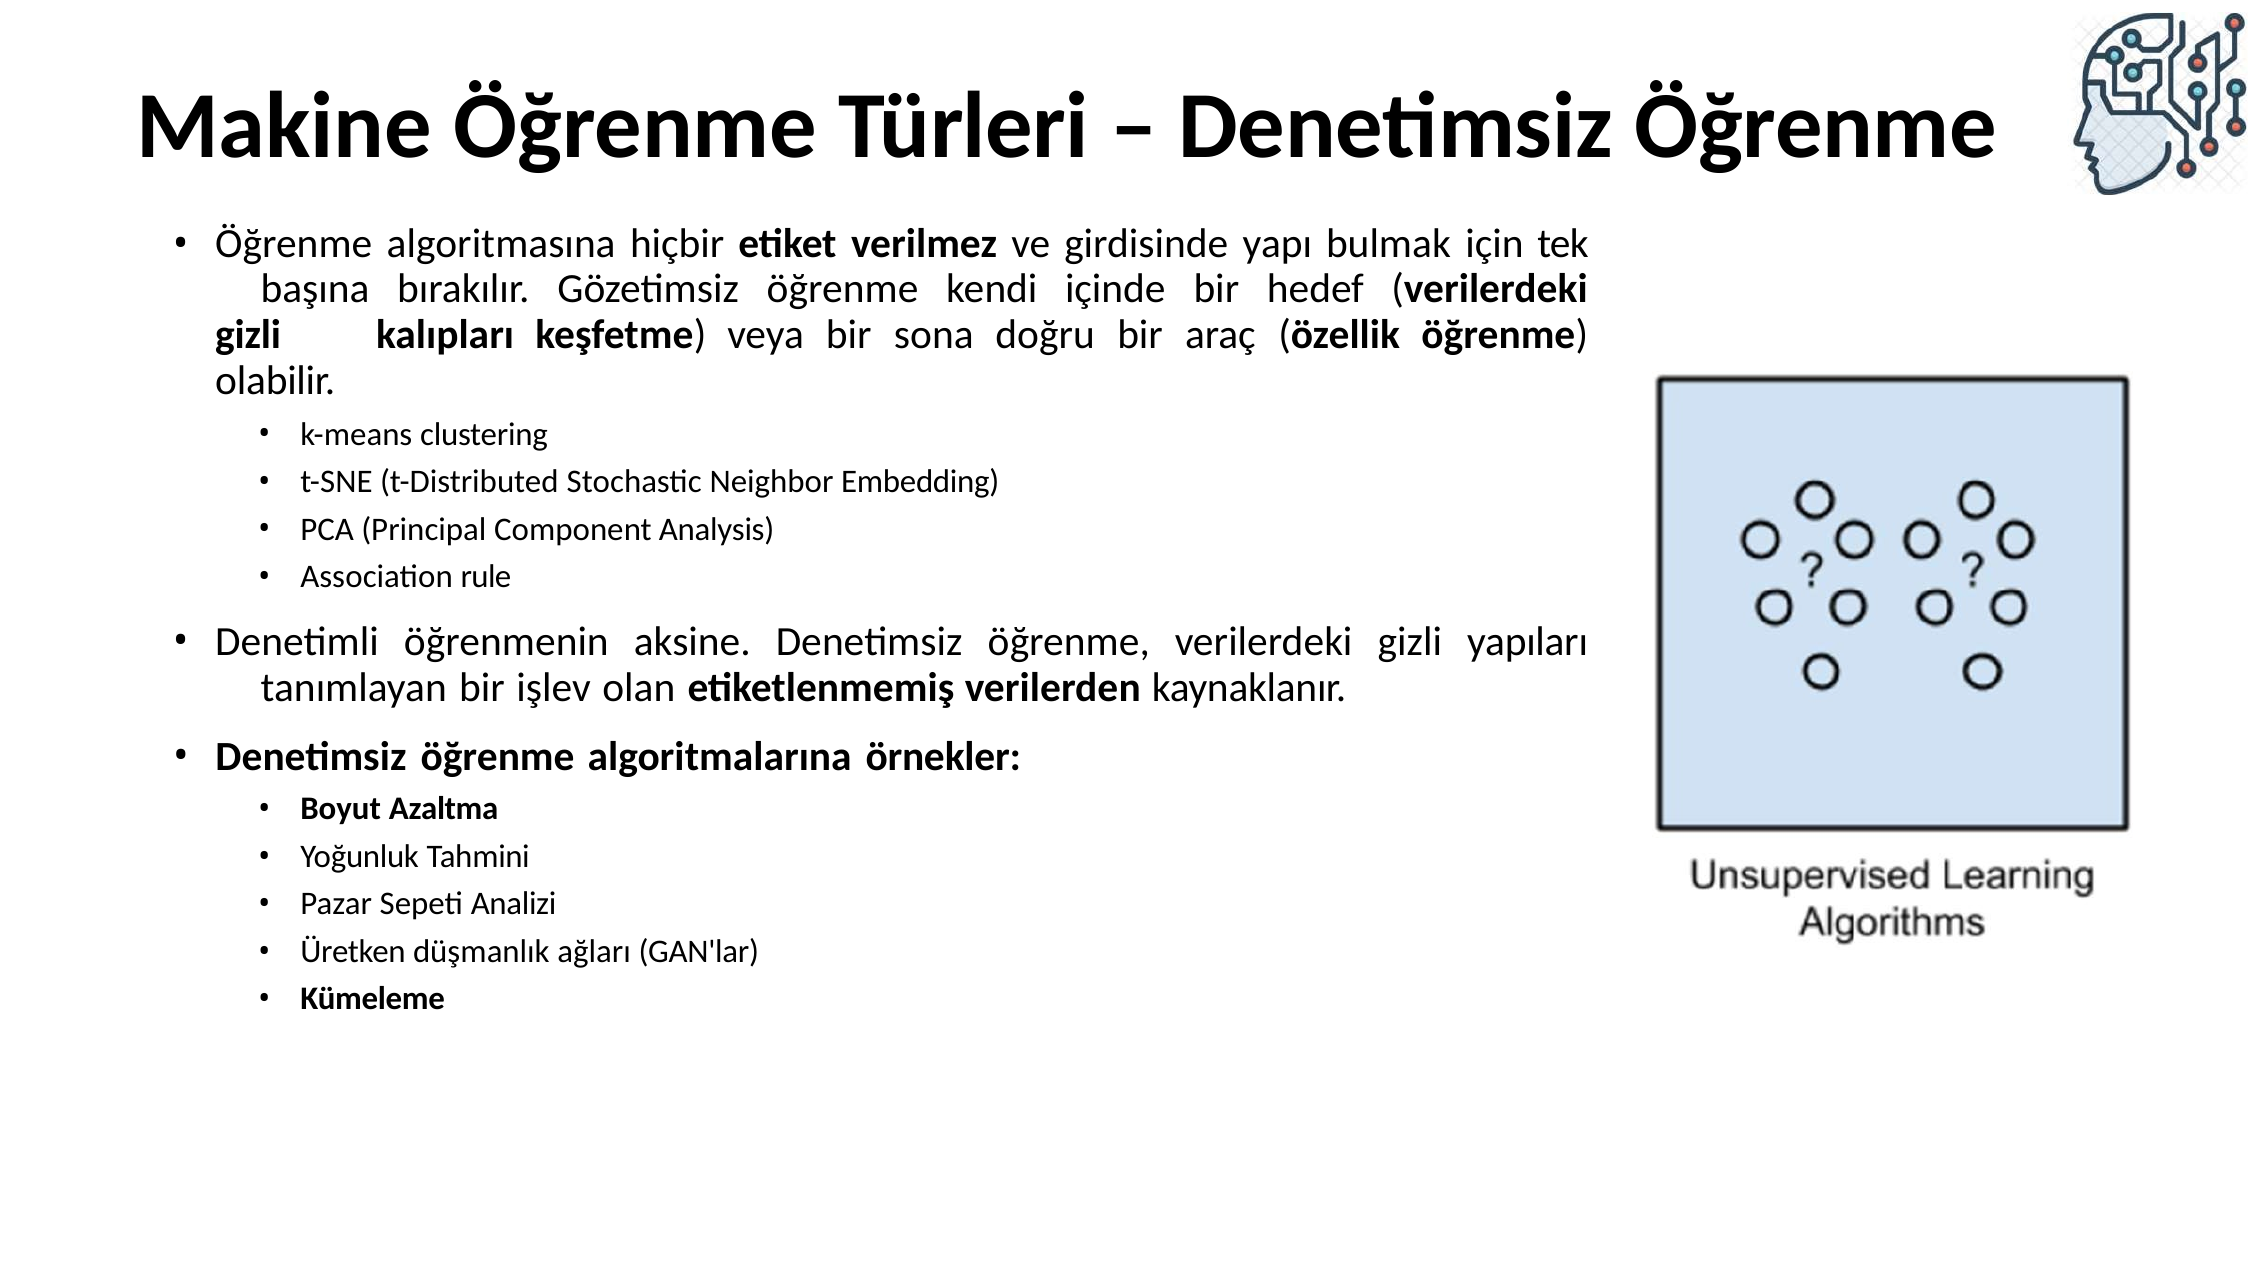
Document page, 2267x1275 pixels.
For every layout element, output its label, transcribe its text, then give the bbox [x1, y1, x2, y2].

picture [2066, 11, 2249, 196]
title Makine Öğrenme Türleri – Denetimsiz Öğrenme [133, 59, 2034, 276]
picture [1651, 371, 2133, 950]
text_box Öğrenme algoritmasına hiçbir etiket verilmez ve girdisinde yapı bulmak için tek başına bırakılır. Gözetimsiz öğrenme kendi içinde bir hedef (verilerdeki gizli kalıpları keşfetme) veya bir sona doğru bir araç (özellik öğrenme) olabilir. k-means clustering t-SNE (t-Distributed Stochastic Neighbor Embedding) PCA (Principal Component Analysis) Association rule Denetimli öğrenmenin aksine. Denetimsiz öğrenme, verilerdeki gizli yapıları tanımlayan bir işlev olan etiketlenmemiş verilerden kaynaklanır. Denetimsiz öğrenme algoritmalarına örnekler: Boyut Azaltma Yoğunluk Tahmini Pazar Sepeti Analizi Üretken düşmanlık ağları (GAN'lar) Kümeleme [170, 212, 1590, 1017]
